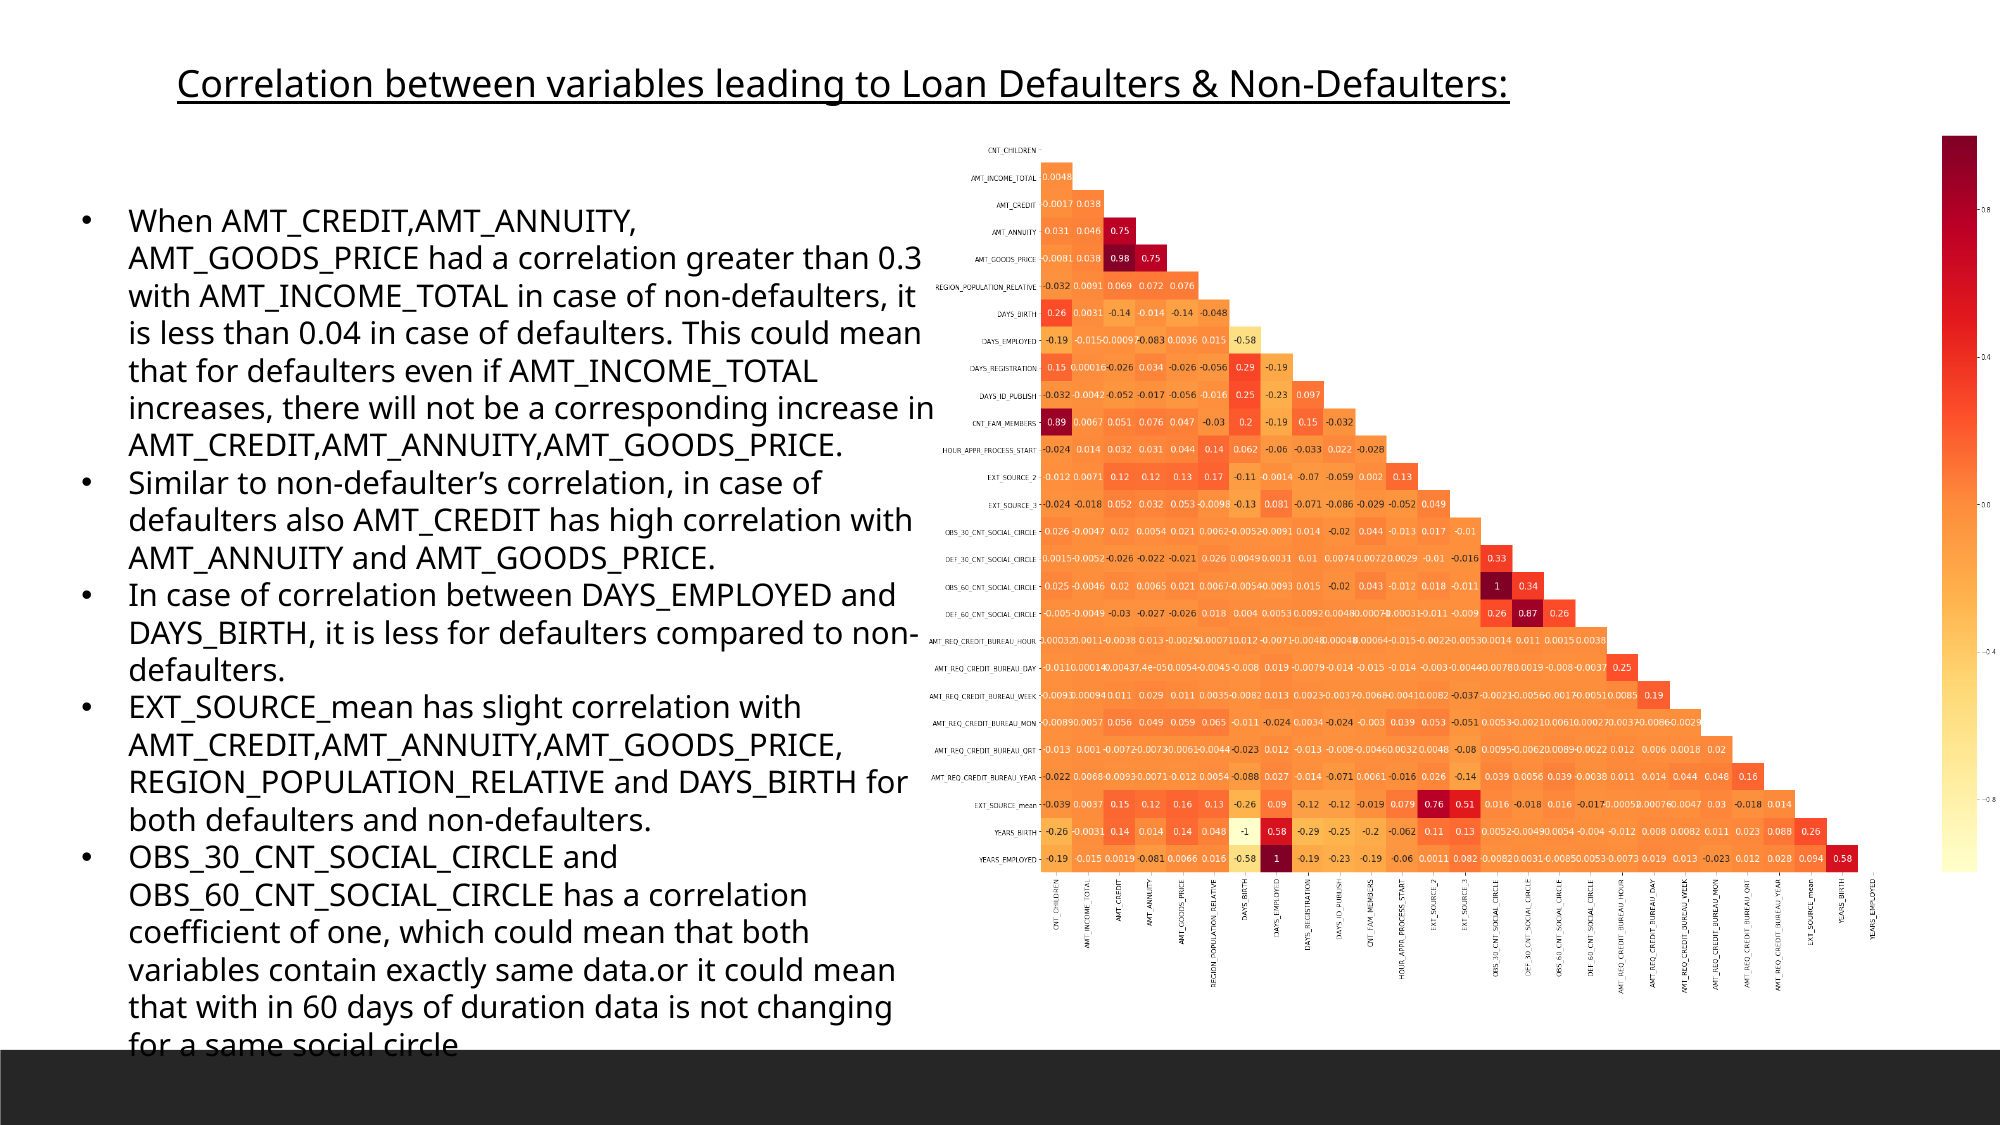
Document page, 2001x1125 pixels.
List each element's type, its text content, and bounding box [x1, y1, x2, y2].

text_box Correlation between variables leading to Loan Defaulters & Non-Defaulters: [133, 53, 1553, 113]
text_box When AMT_CREDIT,AMT_ANNUITY, AMT_GOODS_PRICE had a correlation greater than 0.3 with AMT_INCOME_TOTAL in case of non-defaulters, it is less than 0.04 in case of defaulters. This could mean that for defaulters even if AMT_INCOME_TOTAL increases, there will not be a corresponding increase in AMT_CREDIT,AMT_ANNUITY,AMT_GOODS_PRICE. Similar to non-defaulter’s correlation, in case of defaulters also AMT_CREDIT has high correlation with AMT_ANNUITY and AMT_GOODS_PRICE. In case of correlation between DAYS_EMPLOYED and DAYS_BIRTH, it is less for defaulters compared to non-defaulters. EXT_SOURCE_mean has slight correlation with AMT_CREDIT,AMT_ANNUITY,AMT_GOODS_PRICE, REGION_POPULATION_RELATIVE and DAYS_BIRTH for both defaulters and non-defaulters. OBS_30_CNT_SOCIAL_CIRCLE and OBS_60_CNT_SOCIAL_CIRCLE has a correlation coefficient of one, which could mean that both variables contain exactly same data.or it could mean that with in 60 days of duration data is not changing for a same social circle [66, 193, 953, 1107]
picture [924, 130, 2000, 998]
